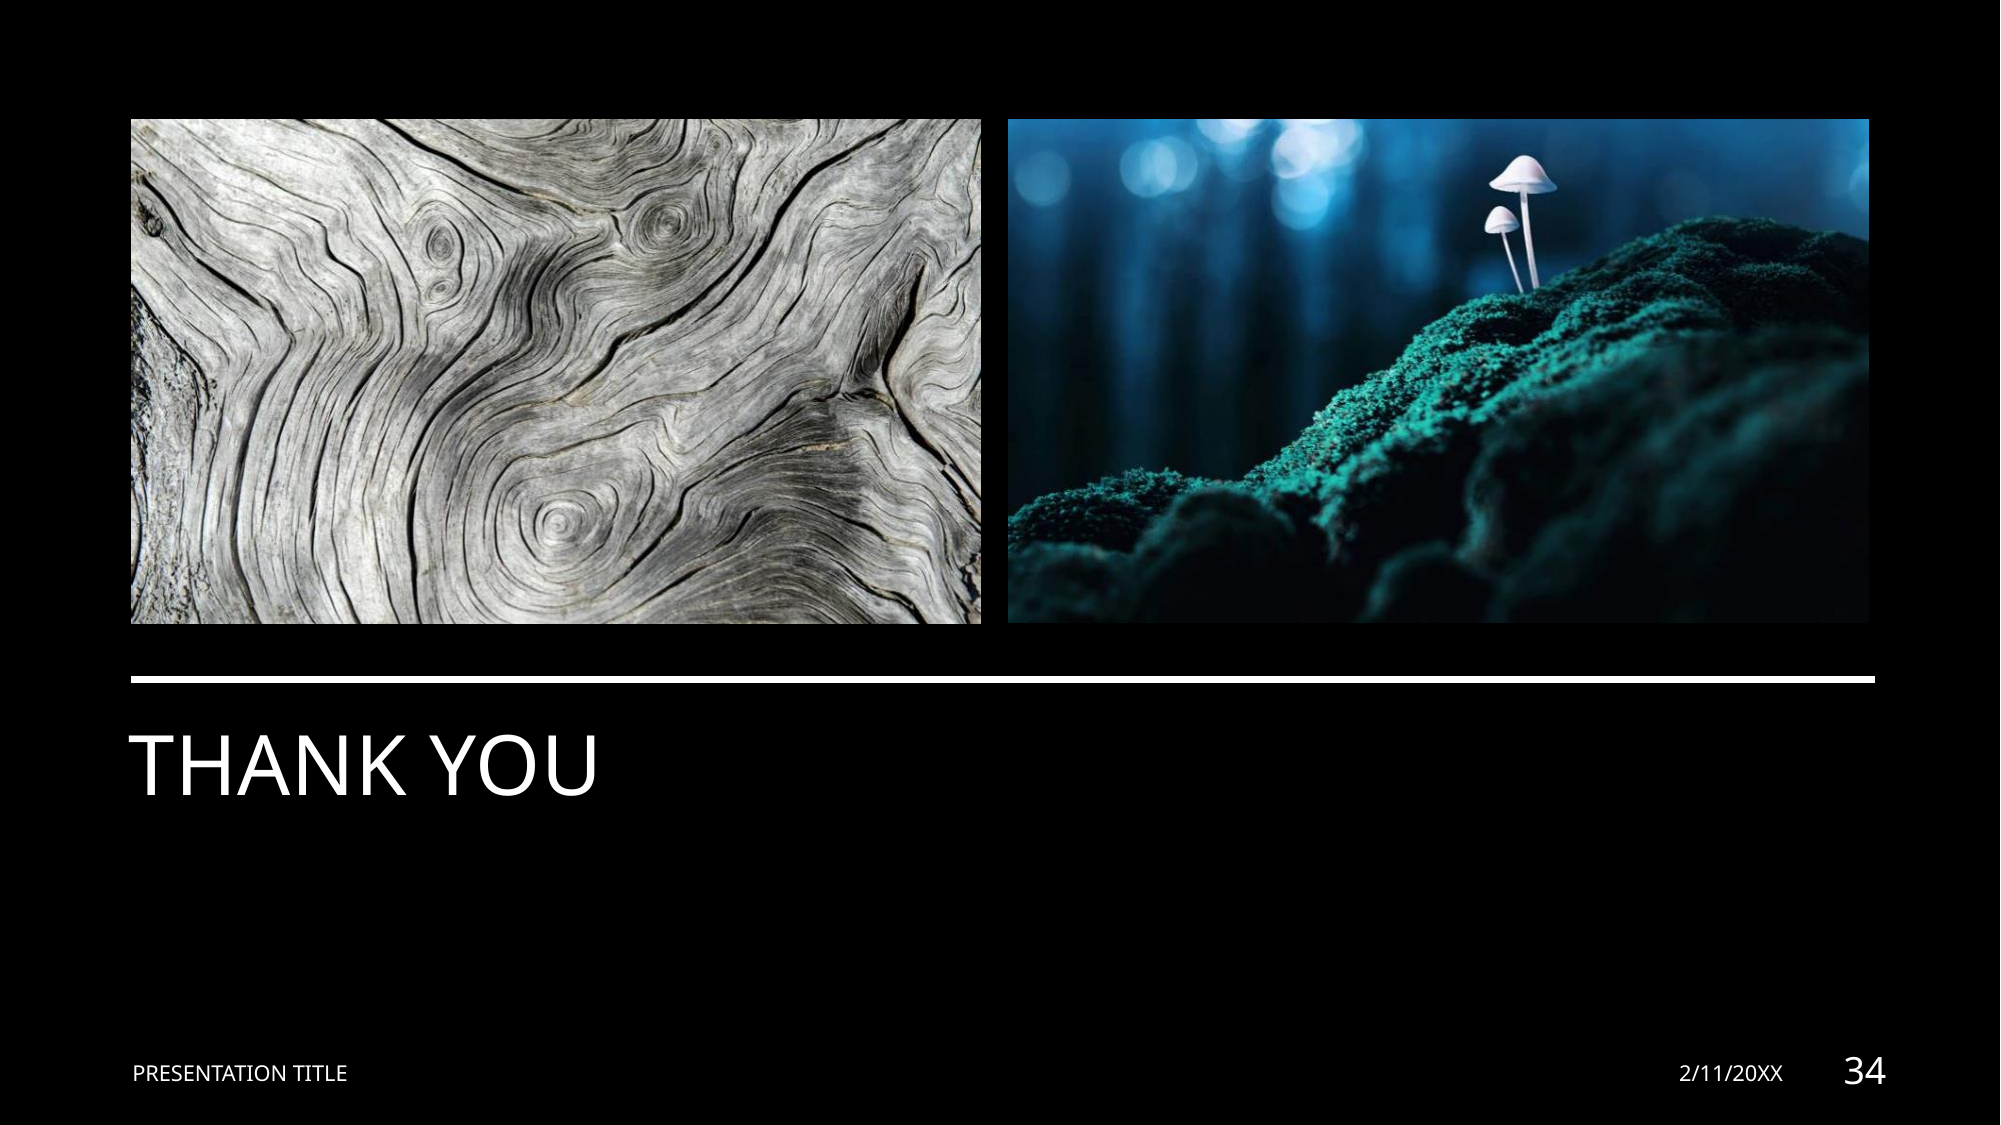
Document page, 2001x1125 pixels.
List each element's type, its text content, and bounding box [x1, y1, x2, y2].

title Thank you [114, 704, 1883, 886]
footer PRESENTATION TITLE [117, 1042, 862, 1103]
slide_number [1372, 1042, 1791, 1103]
picture [131, 119, 981, 624]
slide_number 34 [1791, 1042, 1902, 1103]
picture [1008, 119, 1869, 623]
